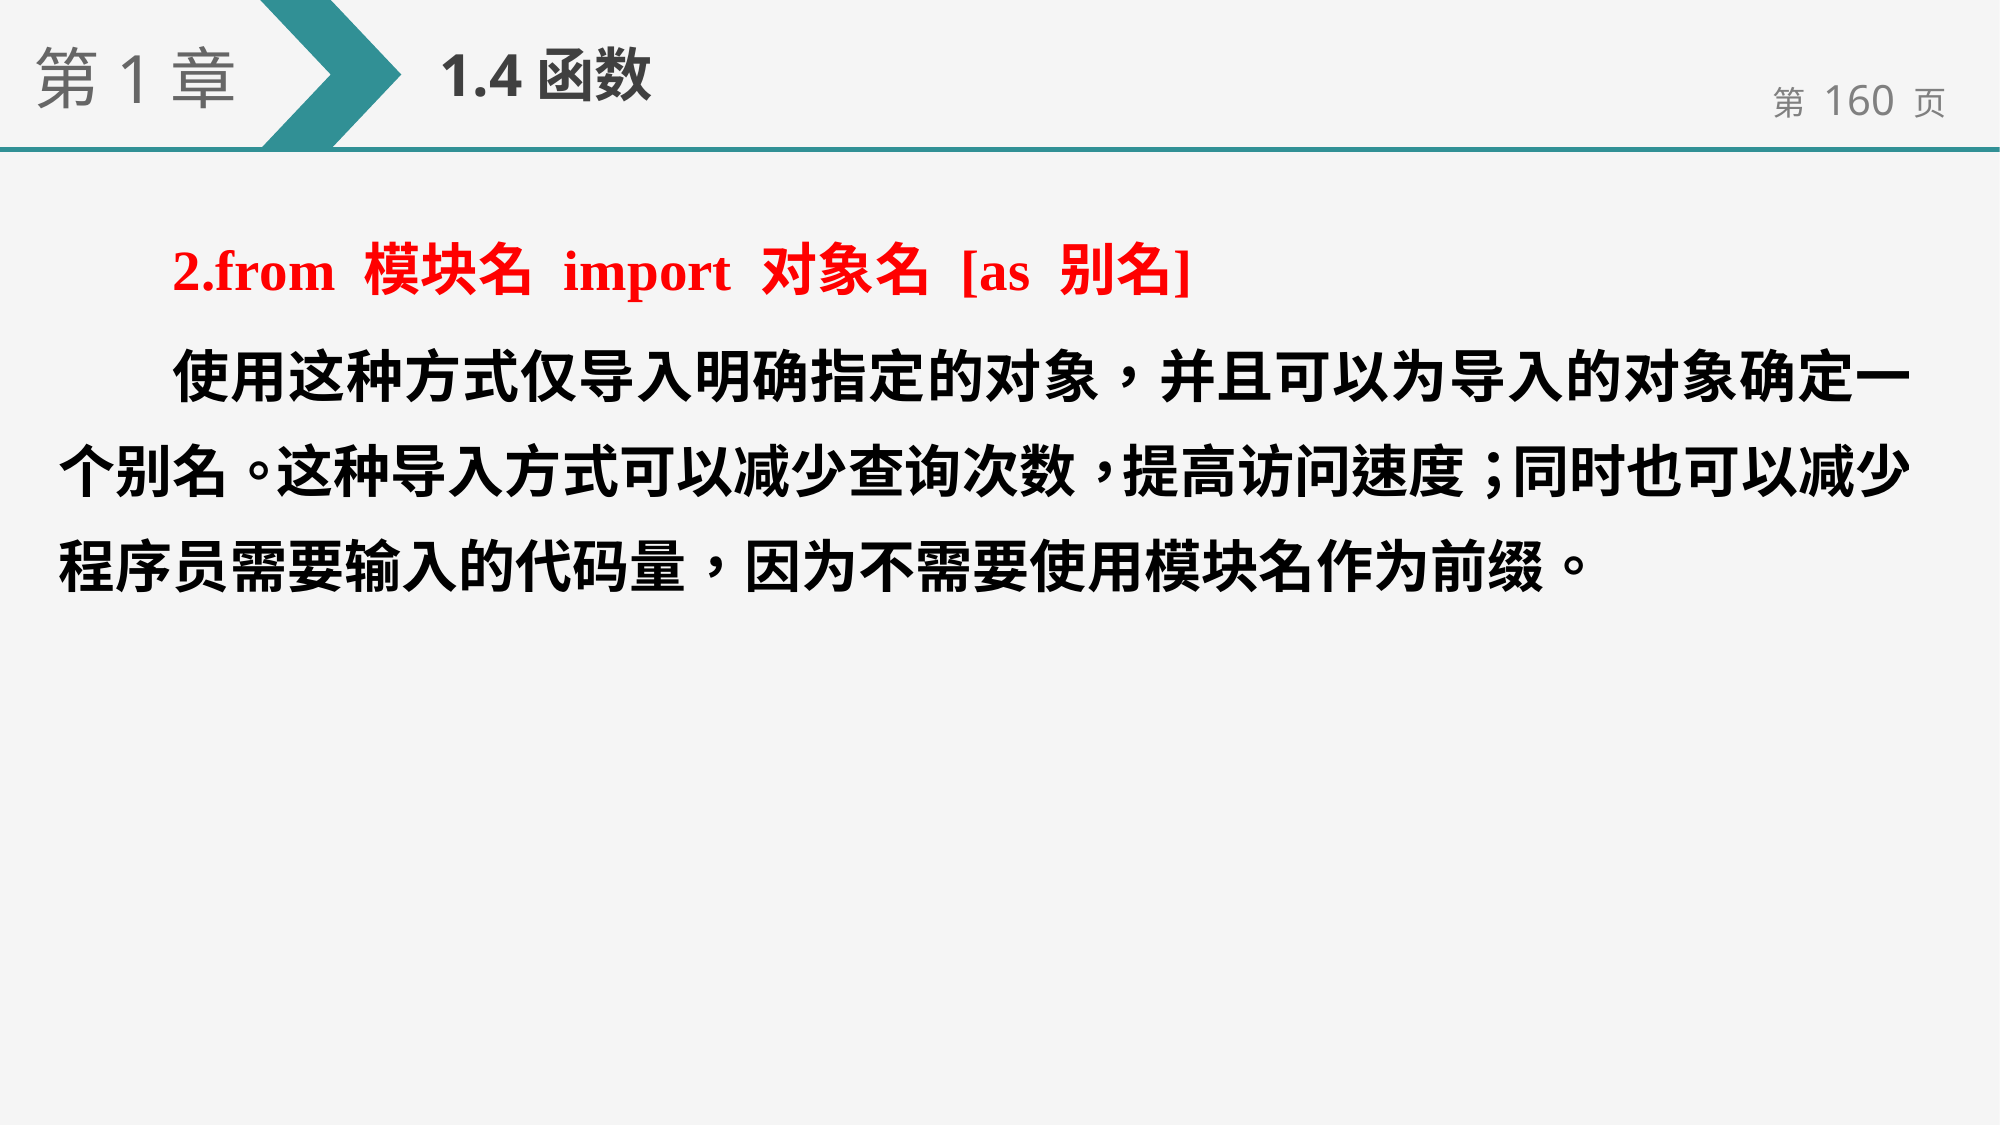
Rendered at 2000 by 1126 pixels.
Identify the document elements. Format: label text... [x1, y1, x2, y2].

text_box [58, 216, 1909, 851]
text_box 第1章 [19, 29, 253, 125]
text_box 1.4函数 [424, 31, 1366, 116]
text_box [258, 0, 403, 148]
